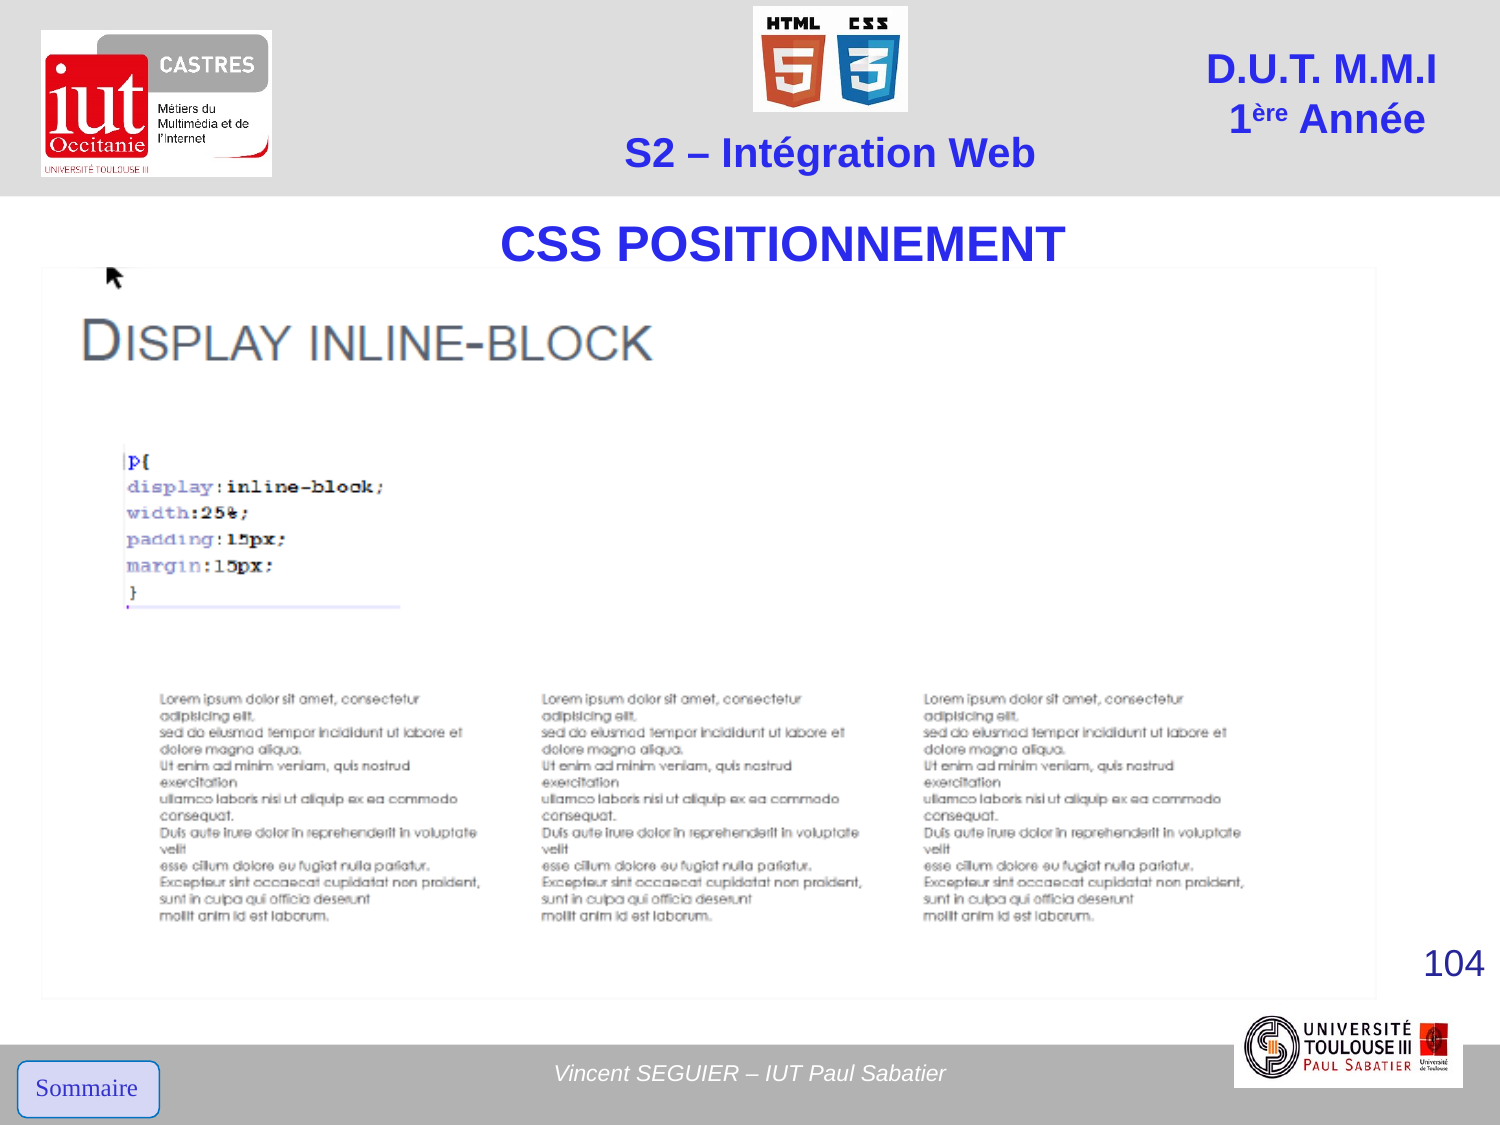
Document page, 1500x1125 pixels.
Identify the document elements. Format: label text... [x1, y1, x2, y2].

picture [1234, 1003, 1463, 1088]
text_box Vincent SEGUIER – IUT Paul Sabatier [512, 1042, 988, 1103]
picture [41, 30, 272, 177]
picture [753, 6, 908, 112]
picture [41, 267, 1377, 1000]
text_box 104 [1316, 884, 1500, 1039]
text_box CSS POSITIONNEMENT [484, 204, 1082, 267]
